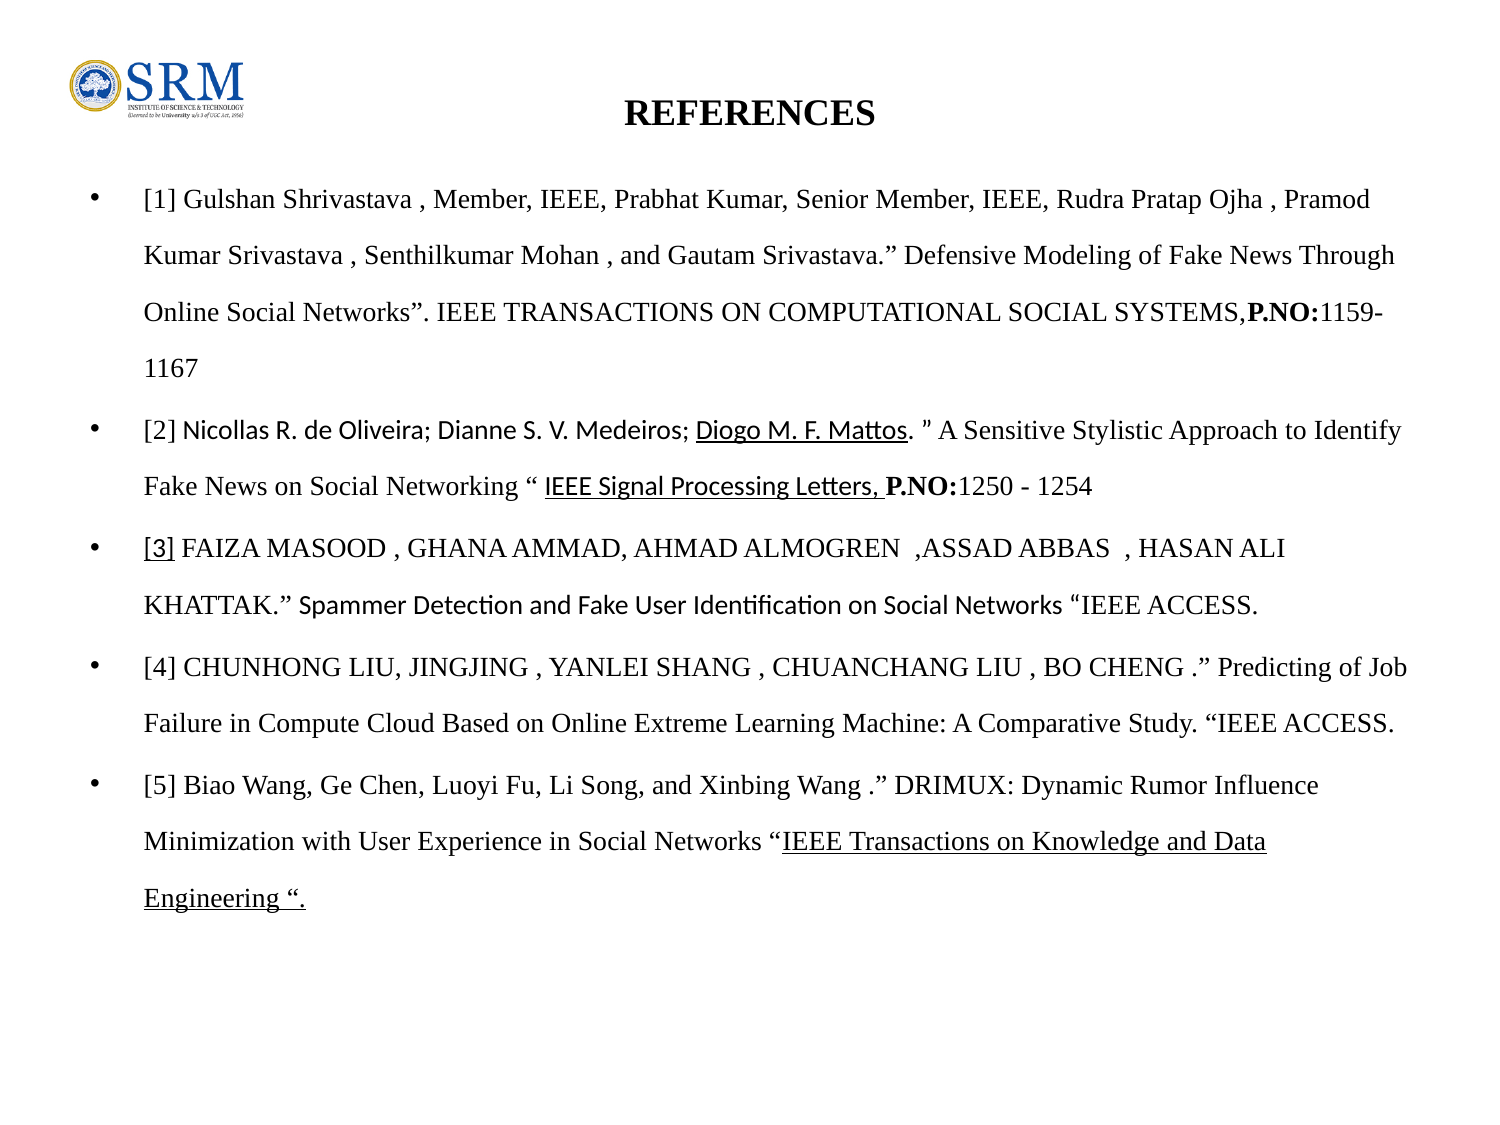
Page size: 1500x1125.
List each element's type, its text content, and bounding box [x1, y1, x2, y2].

list [1] Gulshan Shrivastava , Member, IEEE, Prabhat Kumar, Senior Member, IEEE, Rudra Pratap Ojha , Pramod Kumar Srivastava , Senthilkumar Mohan , and Gautam Srivastava.” Defensive Modeling of Fake News Through Online Social Networks”. IEEE TRANSACTIONS ON COMPUTATIONAL SOCIAL SYSTEMS,P.NO:1159-1167 [2] Nicollas R. de Oliveira; Dianne S. V. Medeiros; Diogo M. F. Mattos. ” A Sensitive Stylistic Approach to Identify Fake News on Social Networking “ IEEE Signal Processing Letters, P.NO:1250 - 1254 [3] FAIZA MASOOD , GHANA AMMAD, AHMAD ALMOGREN ,ASSAD ABBAS , HASAN ALI KHATTAK.” Spammer Detection and Fake User Identification on Social Networks “IEEE ACCESS. [4] CHUNHONG LIU, JINGJING , YANLEI SHANG , CHUANCHANG LIU , BO CHENG .” Predicting of Job Failure in Compute Cloud Based on Online Extreme Learning Machine: A Comparative Study. “IEEE ACCESS. [5] Biao Wang, Ge Chen, Luoyi Fu, Li Song, and Xinbing Wang .” DRIMUX: Dynamic Rumor Influence Minimization with User Experience in Social Networks “IEEE Transactions on Knowledge and Data Engineering “. [75, 149, 1425, 1005]
picture [62, 49, 251, 130]
title REFERENCES [75, 45, 1425, 149]
